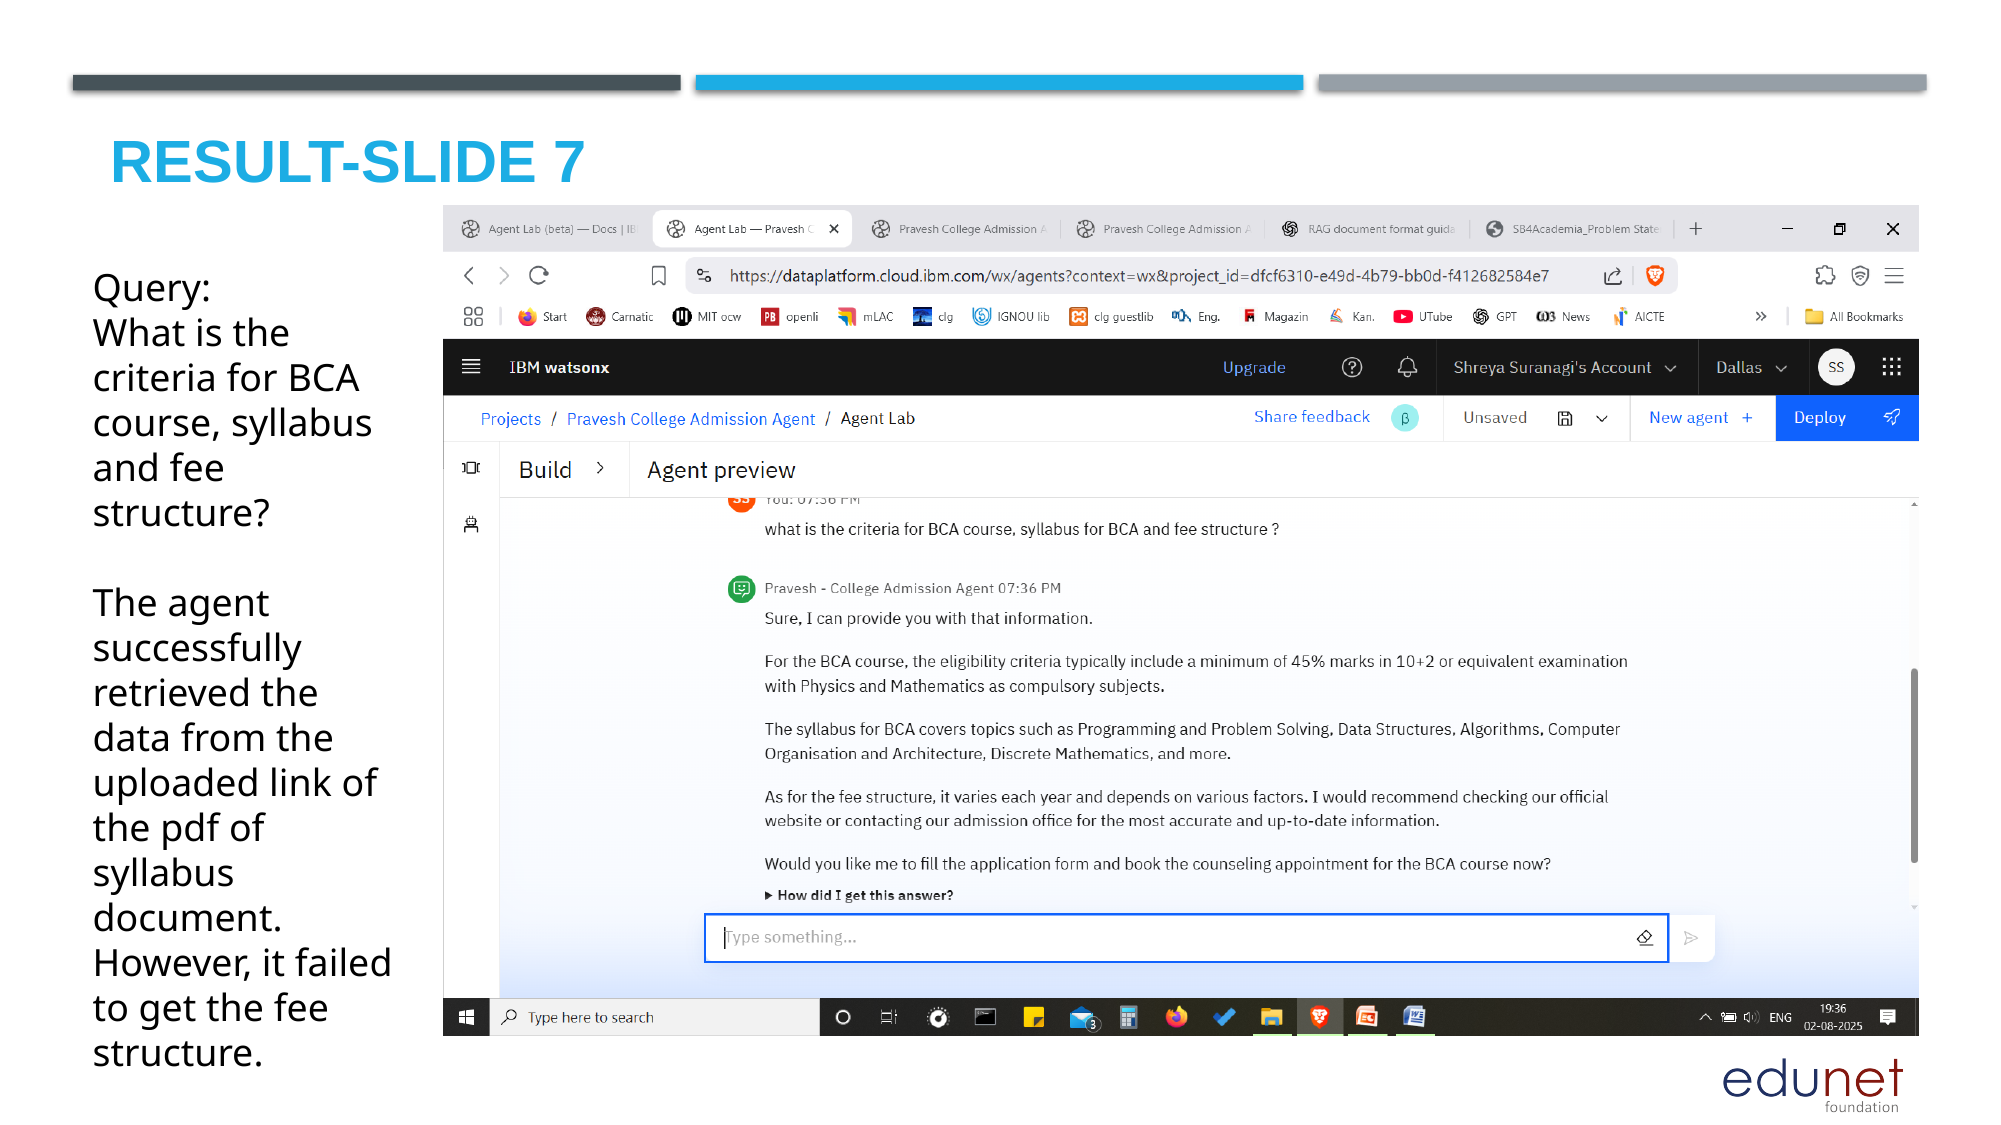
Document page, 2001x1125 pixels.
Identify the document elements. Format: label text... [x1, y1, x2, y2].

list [442, 205, 1919, 1037]
text_box Query: What is the criteria for BCA course, syllabus and fee structure? The agent successfully retrieved the data from the uploaded link of the pdf of syllabus document. However, it failed to get the fee structure. [77, 256, 413, 1082]
picture [1719, 1056, 1905, 1116]
title Result-slide 7 [95, 115, 1905, 203]
